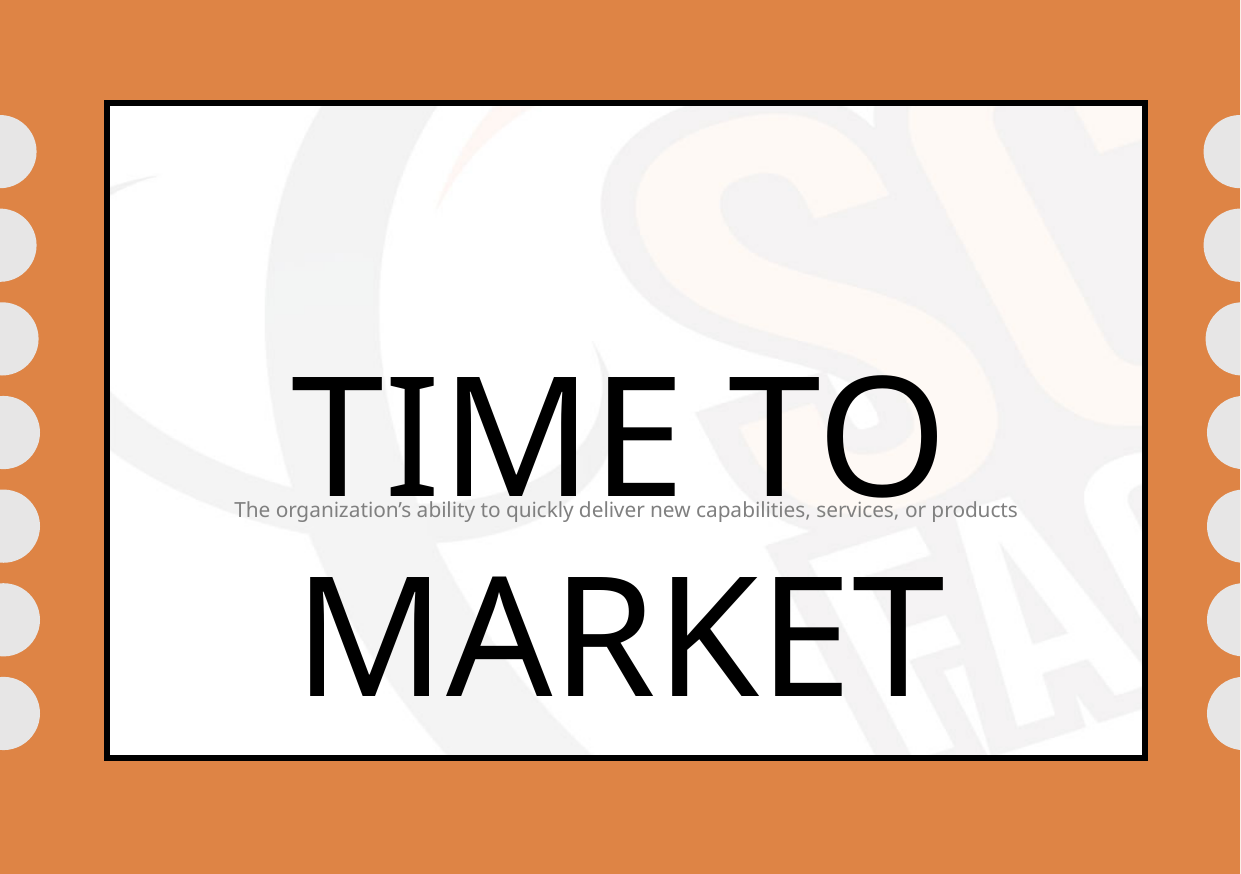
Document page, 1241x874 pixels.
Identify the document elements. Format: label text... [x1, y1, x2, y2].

text_box [1206, 583, 1241, 657]
text_box [0, 302, 39, 376]
text_box [0, 115, 37, 189]
text_box [1206, 489, 1241, 563]
text_box [1206, 396, 1241, 469]
text_box [1206, 677, 1241, 750]
text_box The organization’s ability to quickly deliver new capabilities, services, or products [219, 489, 1033, 530]
text_box [0, 583, 41, 657]
text_box [0, 0, 1241, 874]
text_box TIME TO MARKET [172, 322, 1068, 737]
text_box [0, 676, 41, 751]
text_box [1205, 302, 1241, 376]
text_box [106, 102, 1146, 759]
text_box [1203, 115, 1241, 189]
text_box [1203, 208, 1241, 282]
text_box [0, 489, 41, 563]
text_box [0, 395, 41, 470]
text_box [0, 208, 37, 282]
